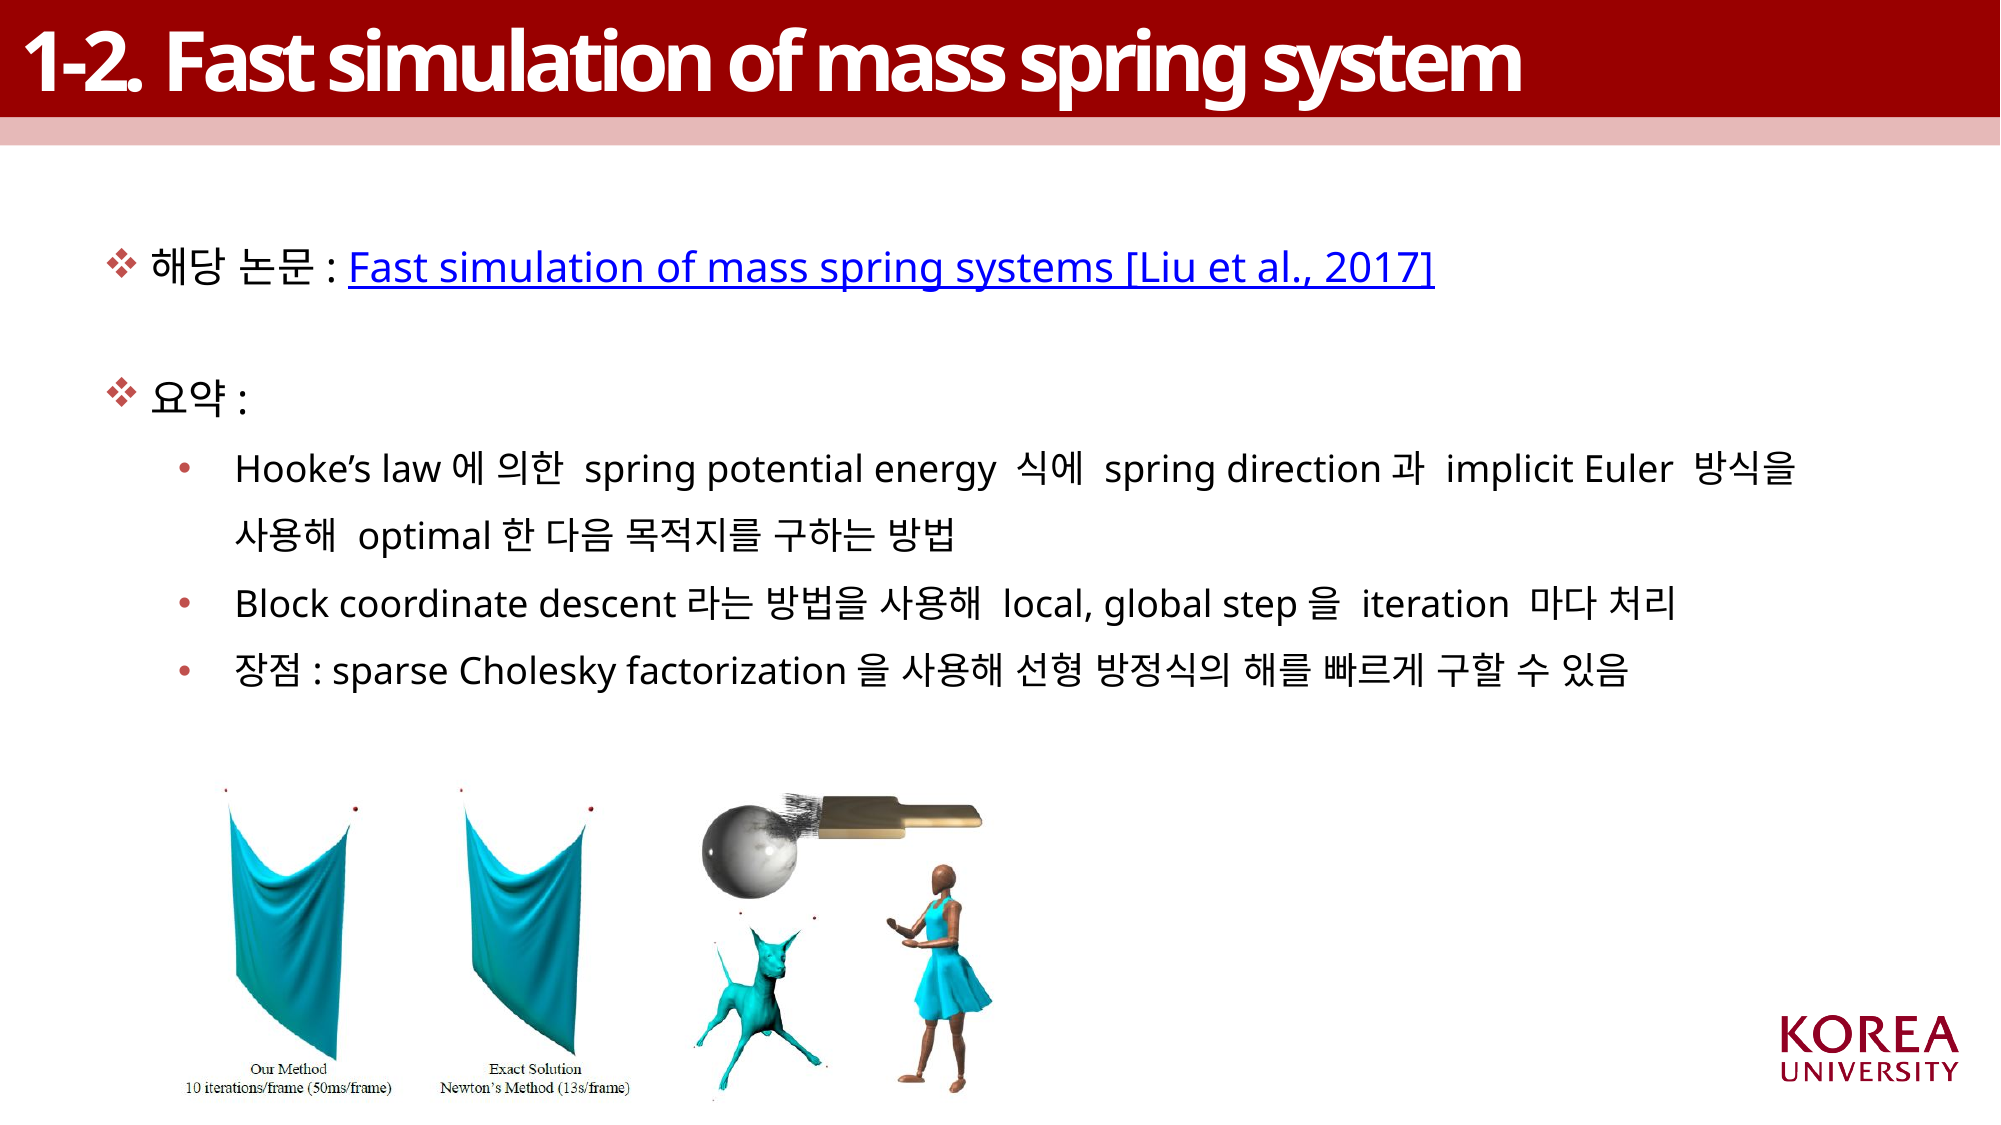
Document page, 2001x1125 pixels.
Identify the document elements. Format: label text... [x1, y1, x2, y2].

text_box 1-2. Fast simulation of mass spring system . [5, 1, 1839, 216]
text_box 해당 논문: Fast simulation of mass spring systems [Liu et al., 2017] 요약: Hooke’s law에 의한 spring potential energy 식에 spring direction과 implicit Euler 방식을 사용해 optimal한 다음 목적지를 구하는 방법 Block coordinate descent라는 방법을 사용해 local, global step을 iteration 마다 처리 장점: sparse Cholesky factorization을 사용해 선형 방정식의 해를 빠르게 구할 수 있음 [88, 133, 1920, 800]
text_box [0, 0, 2000, 119]
picture [1779, 1015, 1961, 1082]
picture [174, 766, 1001, 1104]
text_box [0, 119, 5, 147]
text_box [1839, 119, 2000, 147]
